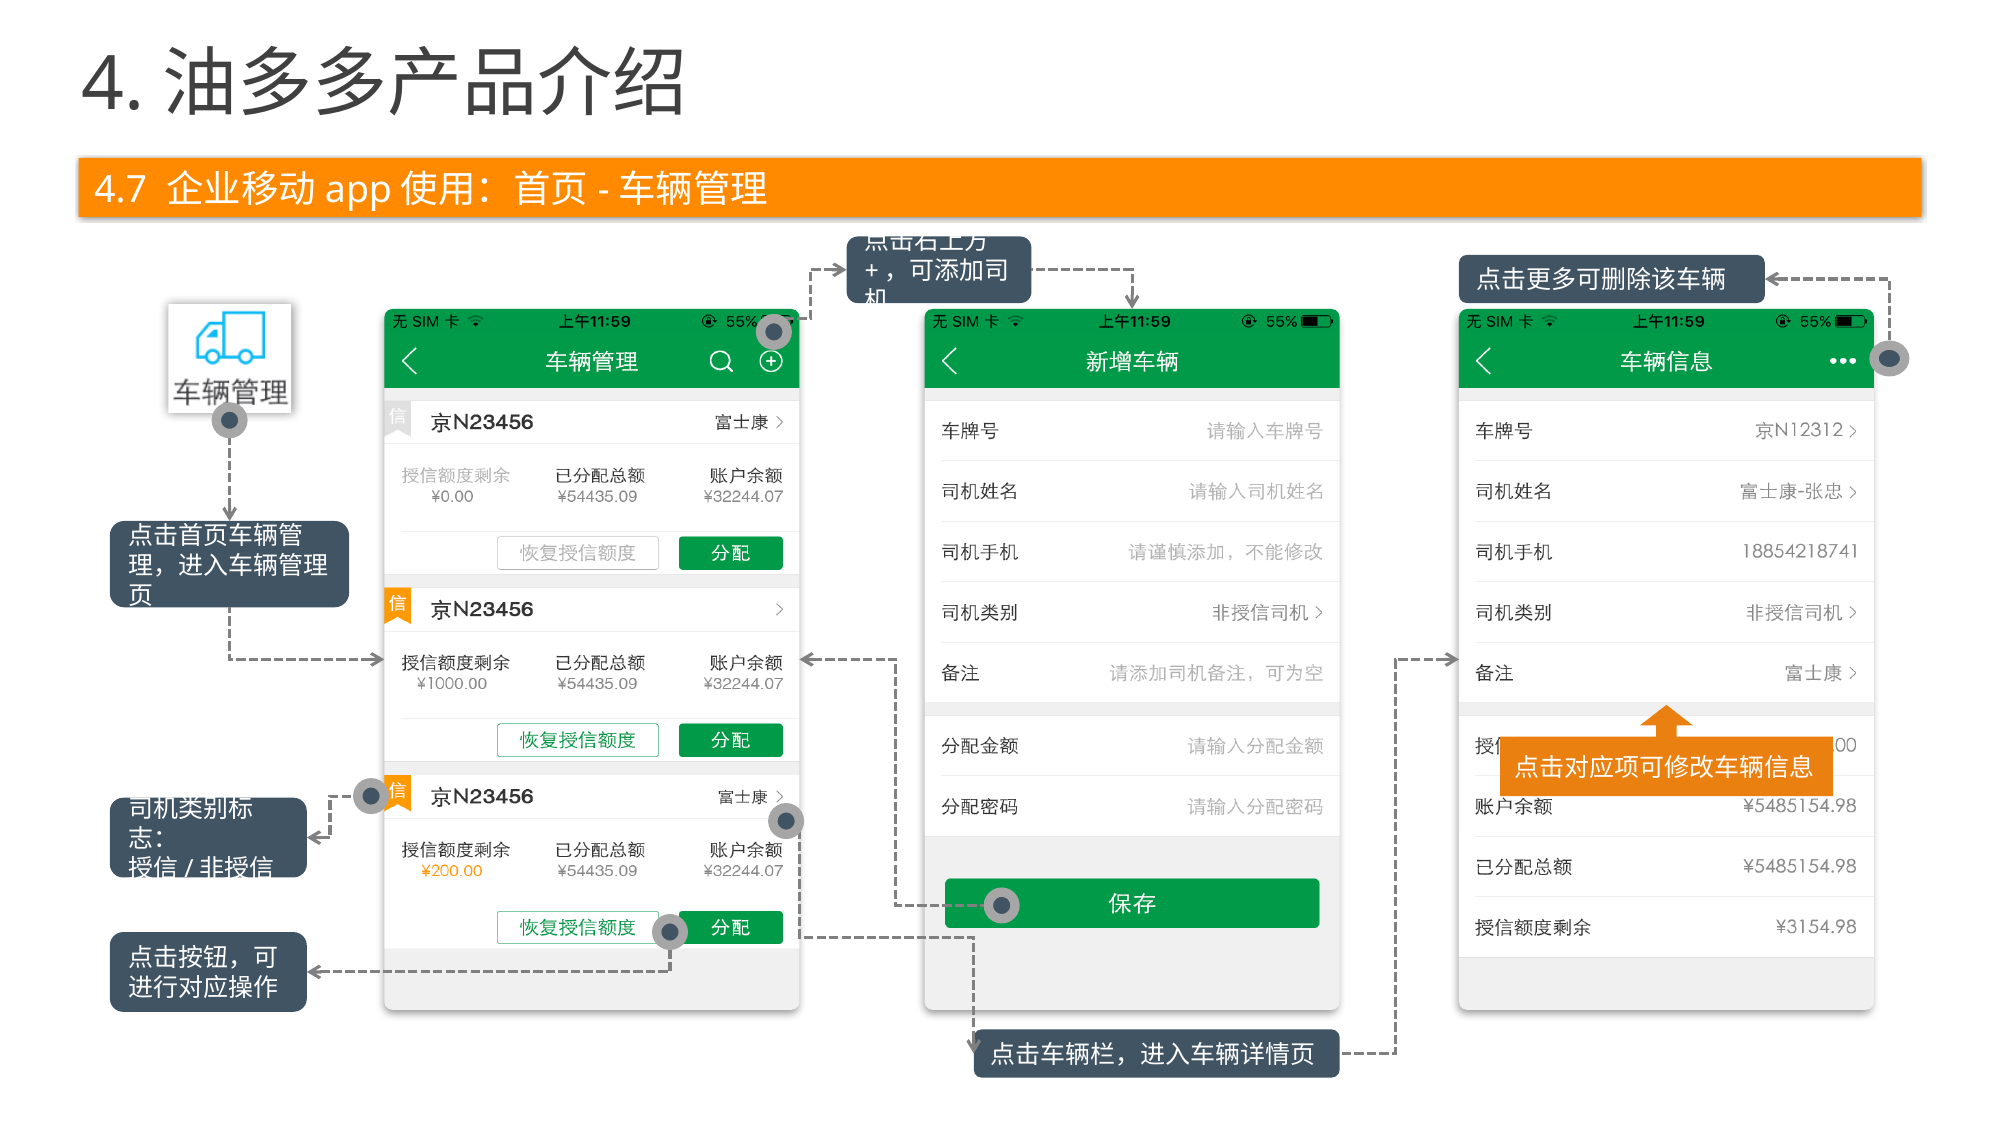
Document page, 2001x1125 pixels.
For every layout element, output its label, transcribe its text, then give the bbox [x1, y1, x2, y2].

picture [168, 304, 292, 406]
text_box [383, 307, 801, 1011]
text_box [760, 236, 1133, 346]
text_box 4.油多多产品介绍 [81, 51, 1922, 124]
text_box [78, 157, 1922, 218]
text_box 点击对应项可修改车辆信息 [1499, 703, 1834, 798]
text_box [923, 307, 1341, 659]
text_box [1457, 316, 1876, 1011]
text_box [109, 918, 684, 1012]
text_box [109, 782, 385, 878]
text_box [1458, 254, 1905, 372]
text_box 4.7 企业移动app使用：首页-车辆管理 [94, 164, 1849, 210]
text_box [772, 659, 1459, 1078]
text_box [109, 406, 385, 660]
